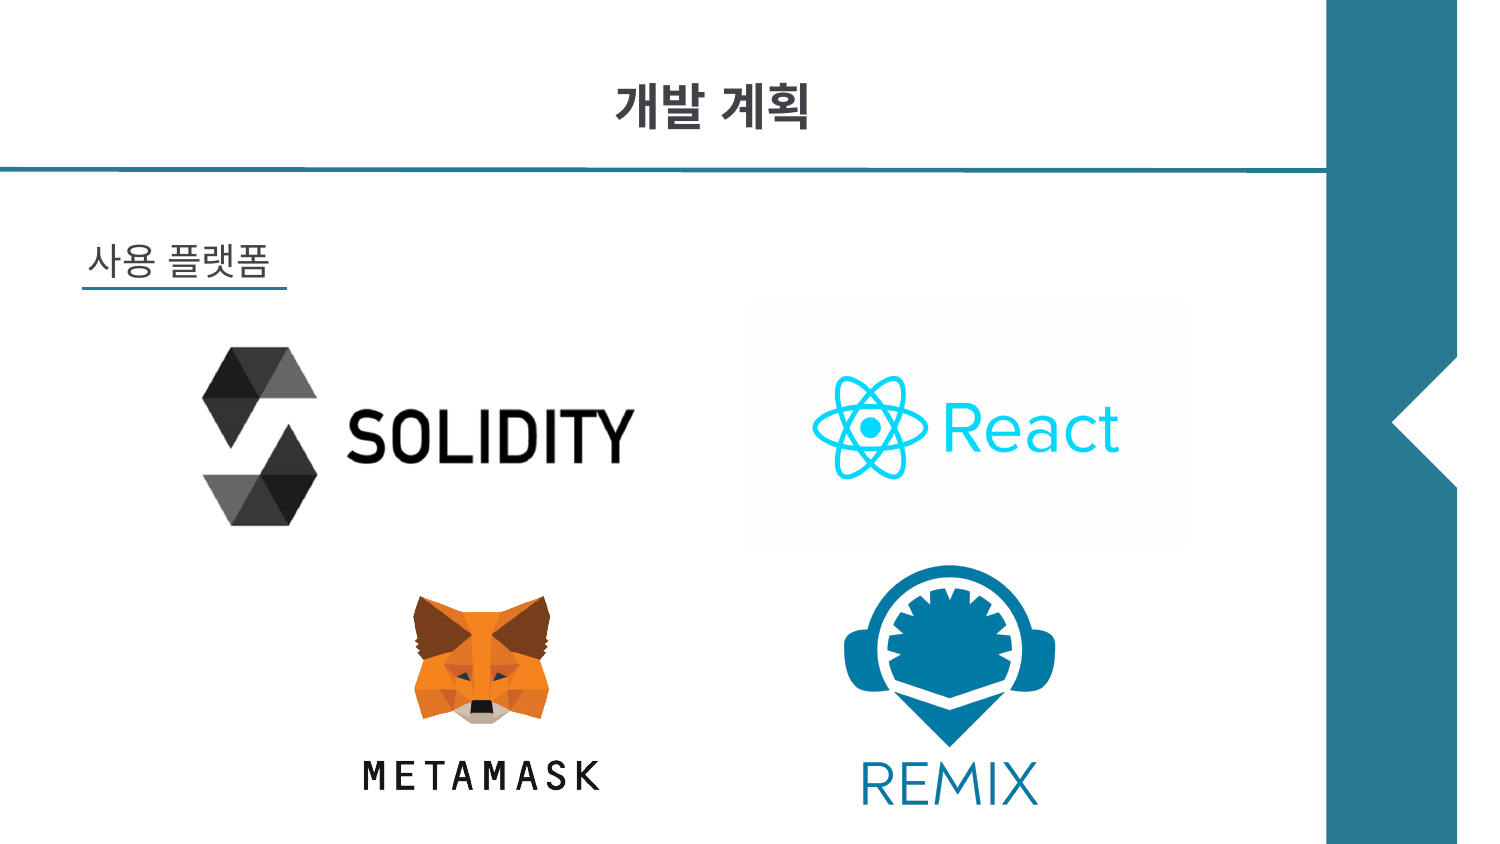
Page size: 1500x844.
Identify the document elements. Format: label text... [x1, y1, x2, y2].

picture [141, 317, 688, 547]
picture [338, 550, 624, 836]
title 개발 계획 [80, 58, 1347, 153]
text_box 사용 플랫폼 [72, 222, 489, 276]
picture [746, 300, 1187, 832]
text_box Solidity Front React [141, 300, 745, 519]
